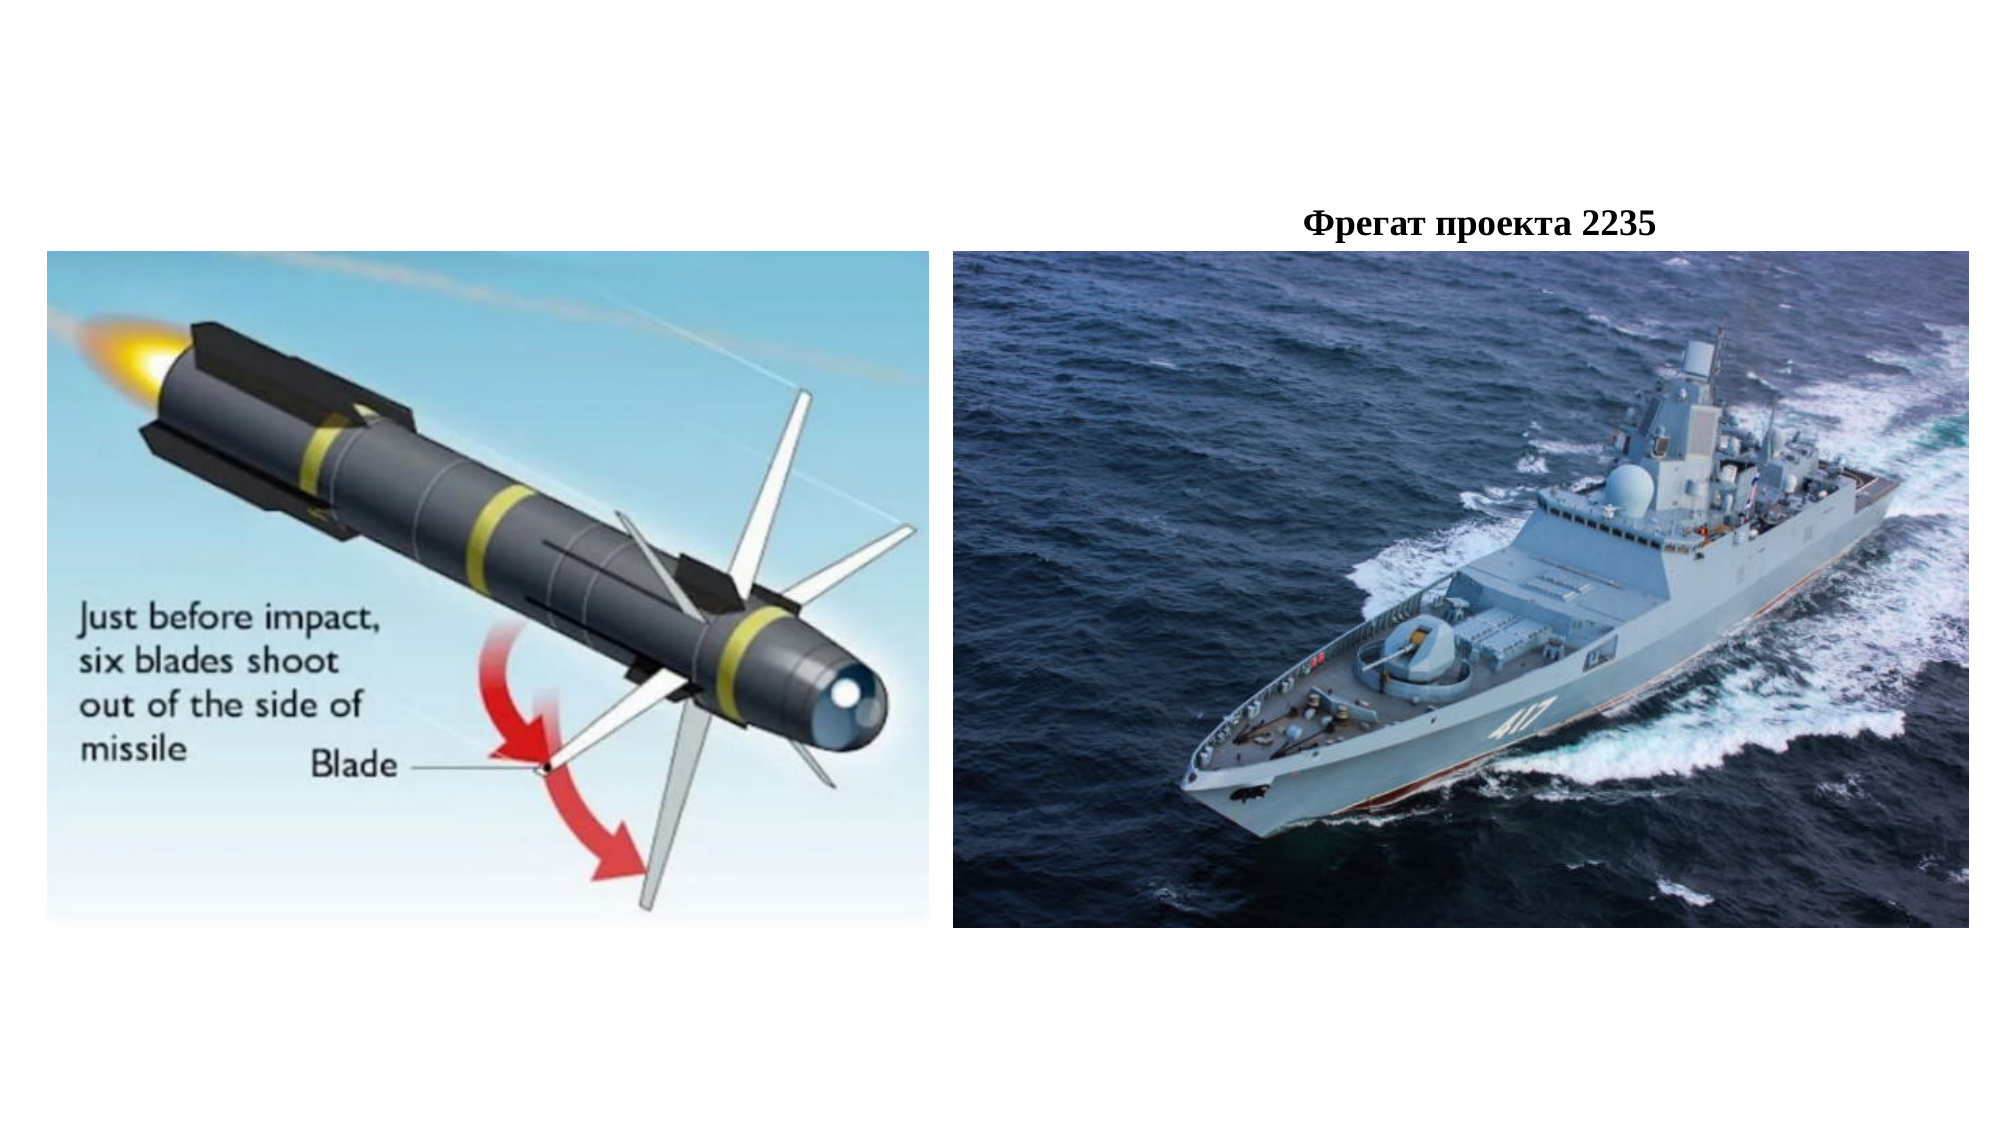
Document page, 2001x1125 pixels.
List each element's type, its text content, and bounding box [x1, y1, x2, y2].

picture [953, 251, 1969, 929]
text_box Фрегат проекта 2235 [1214, 190, 1736, 251]
picture [47, 251, 929, 929]
